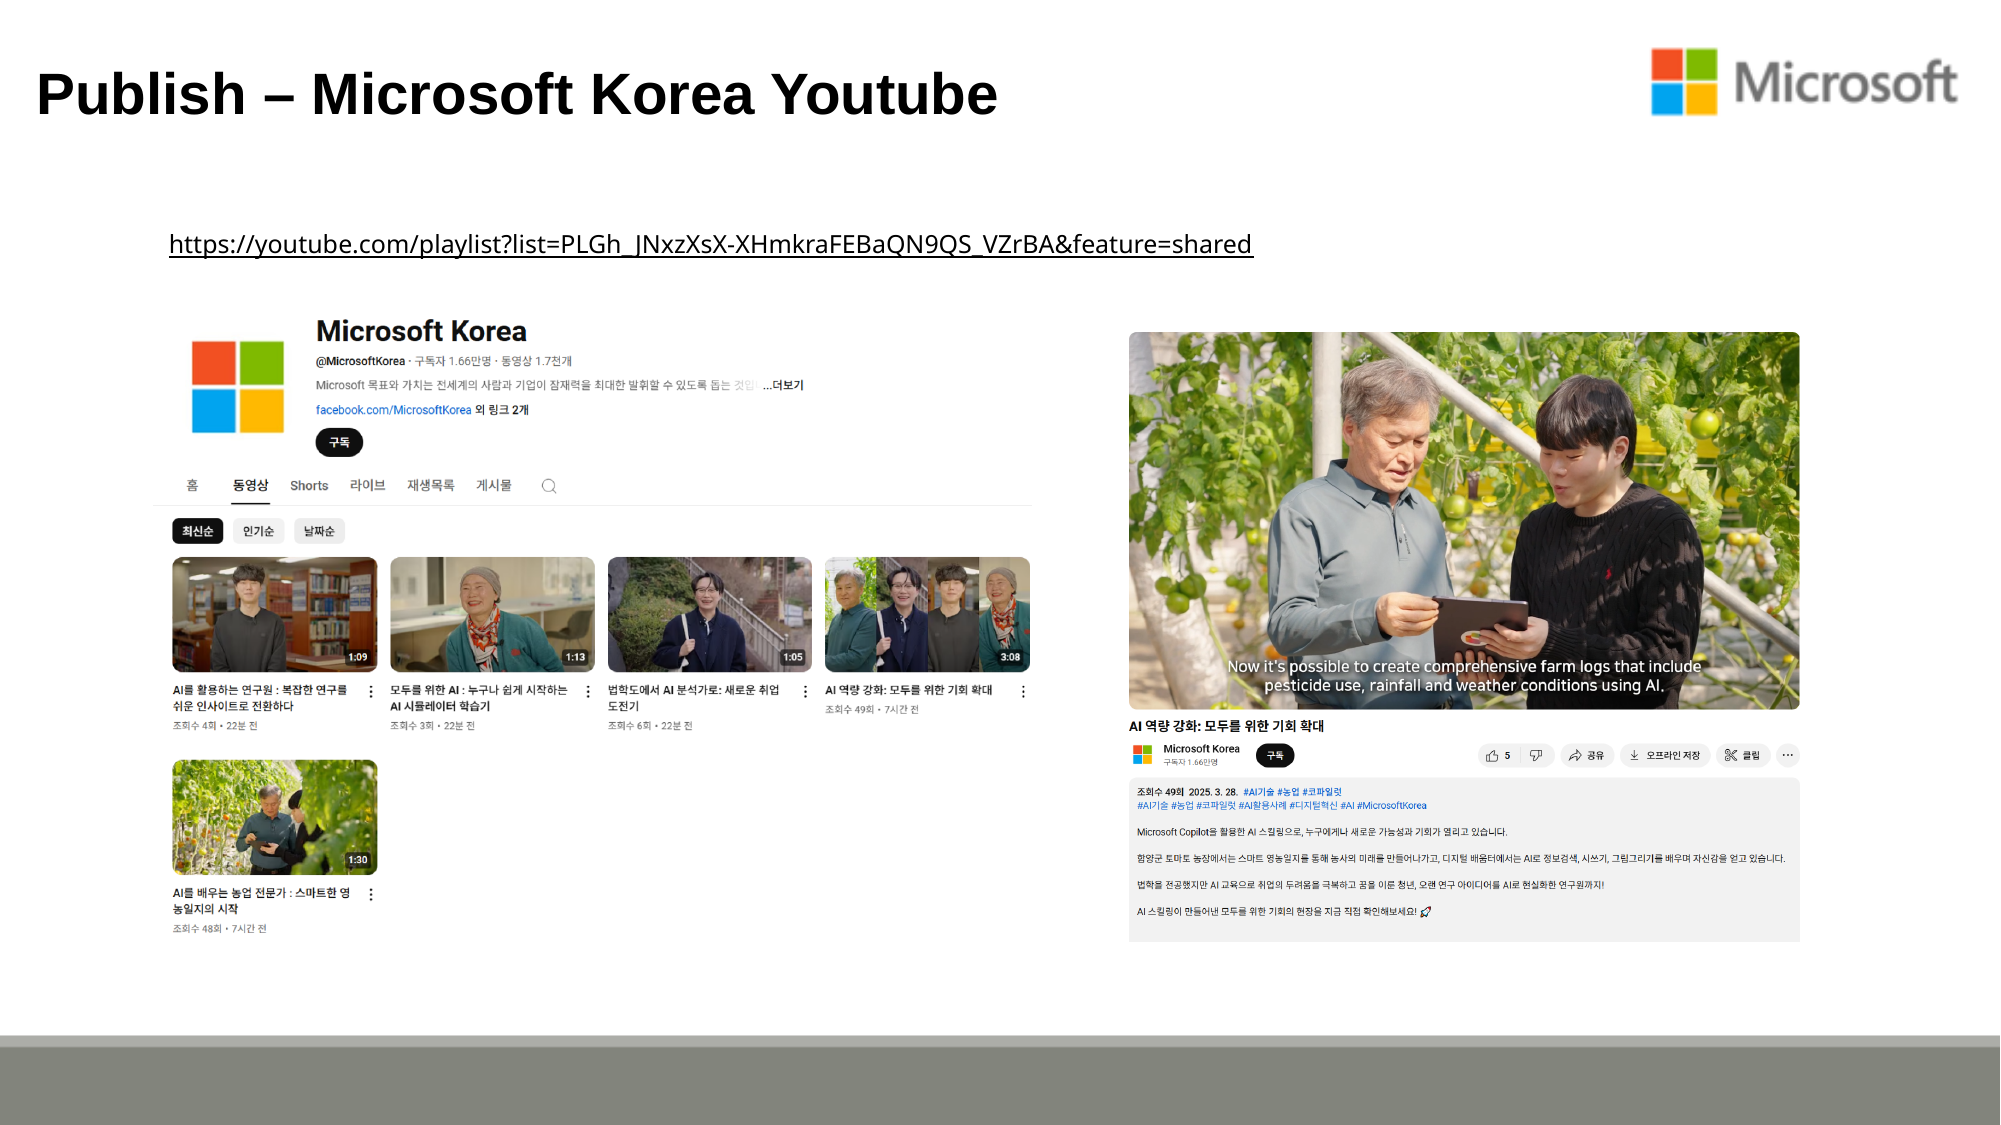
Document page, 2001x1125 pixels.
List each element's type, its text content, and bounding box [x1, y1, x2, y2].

picture [0, 1034, 2000, 1125]
picture [153, 311, 1032, 942]
text_box https://youtube.com/playlist?list=PLGh_JNxzXsX-XHmkraFEBaQN9QS_VZrBA&feature=shared [153, 221, 1755, 271]
picture [1124, 323, 1803, 942]
picture [1640, 38, 1979, 135]
text_box Publish – Microsoft Korea Youtube [21, 26, 2000, 135]
